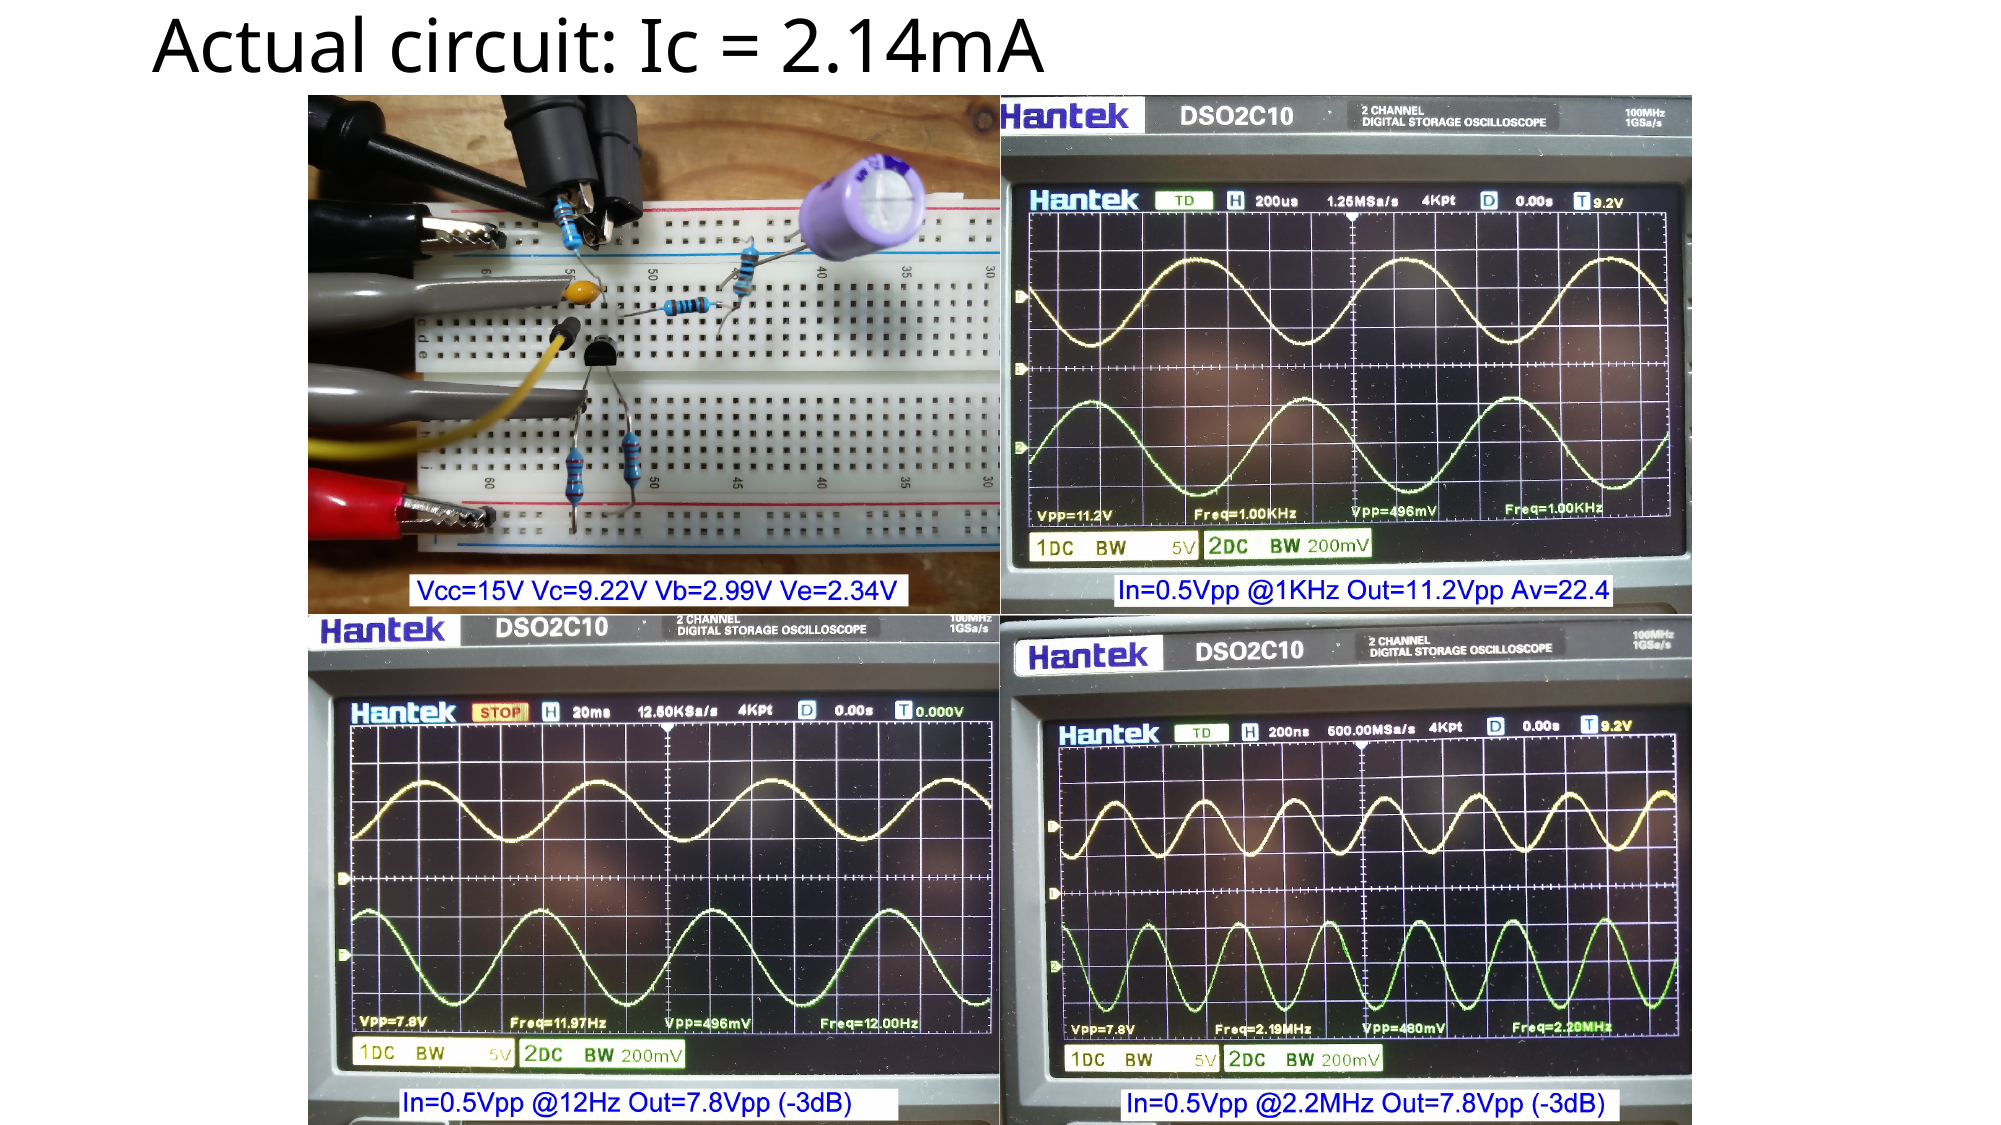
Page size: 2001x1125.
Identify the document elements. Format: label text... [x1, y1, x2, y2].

picture [308, 95, 1692, 1125]
title Actual circuit: Ic = 2.14mA [137, 0, 1863, 96]
